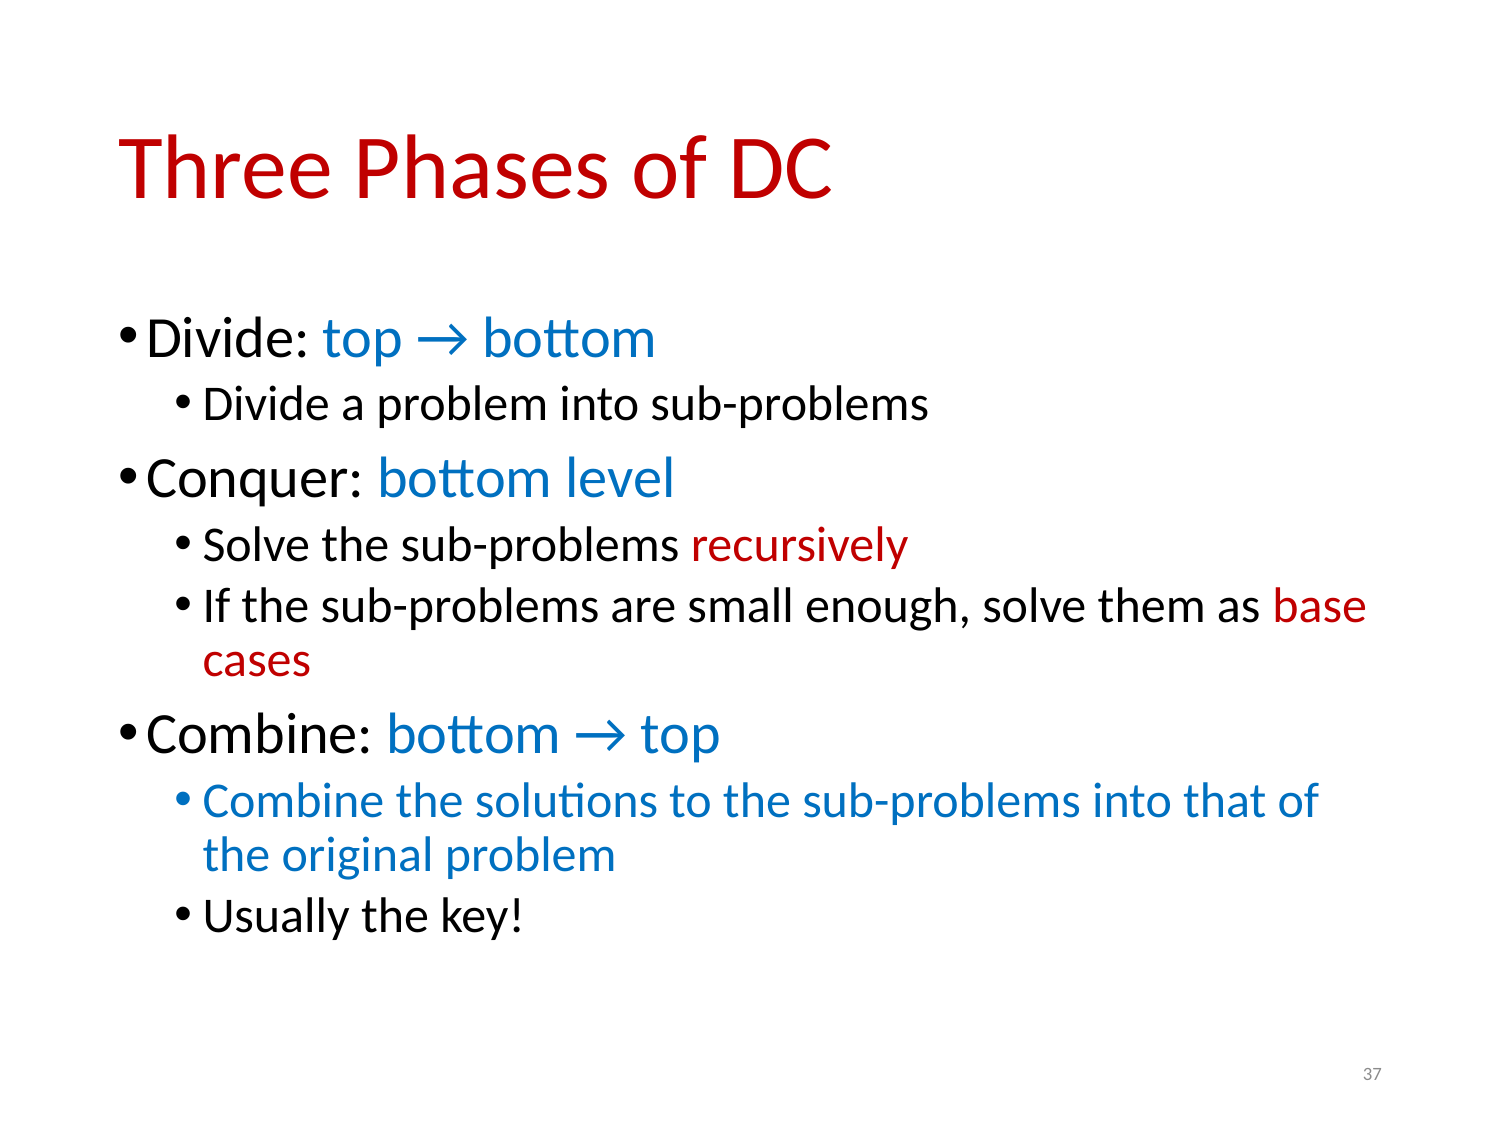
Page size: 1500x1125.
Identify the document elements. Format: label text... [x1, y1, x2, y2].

slide_number 37 [1059, 1042, 1397, 1103]
list Divide: top → bottom Divide a problem into sub-problems Conquer: bottom level Solve the sub-problems recursively If the sub-problems are small enough, solve them as base cases Combine: bottom → top Combine the solutions to the sub-problems into that of the original problem Usually the key! [103, 299, 1397, 1014]
title Three Phases of DC [103, 59, 1397, 278]
